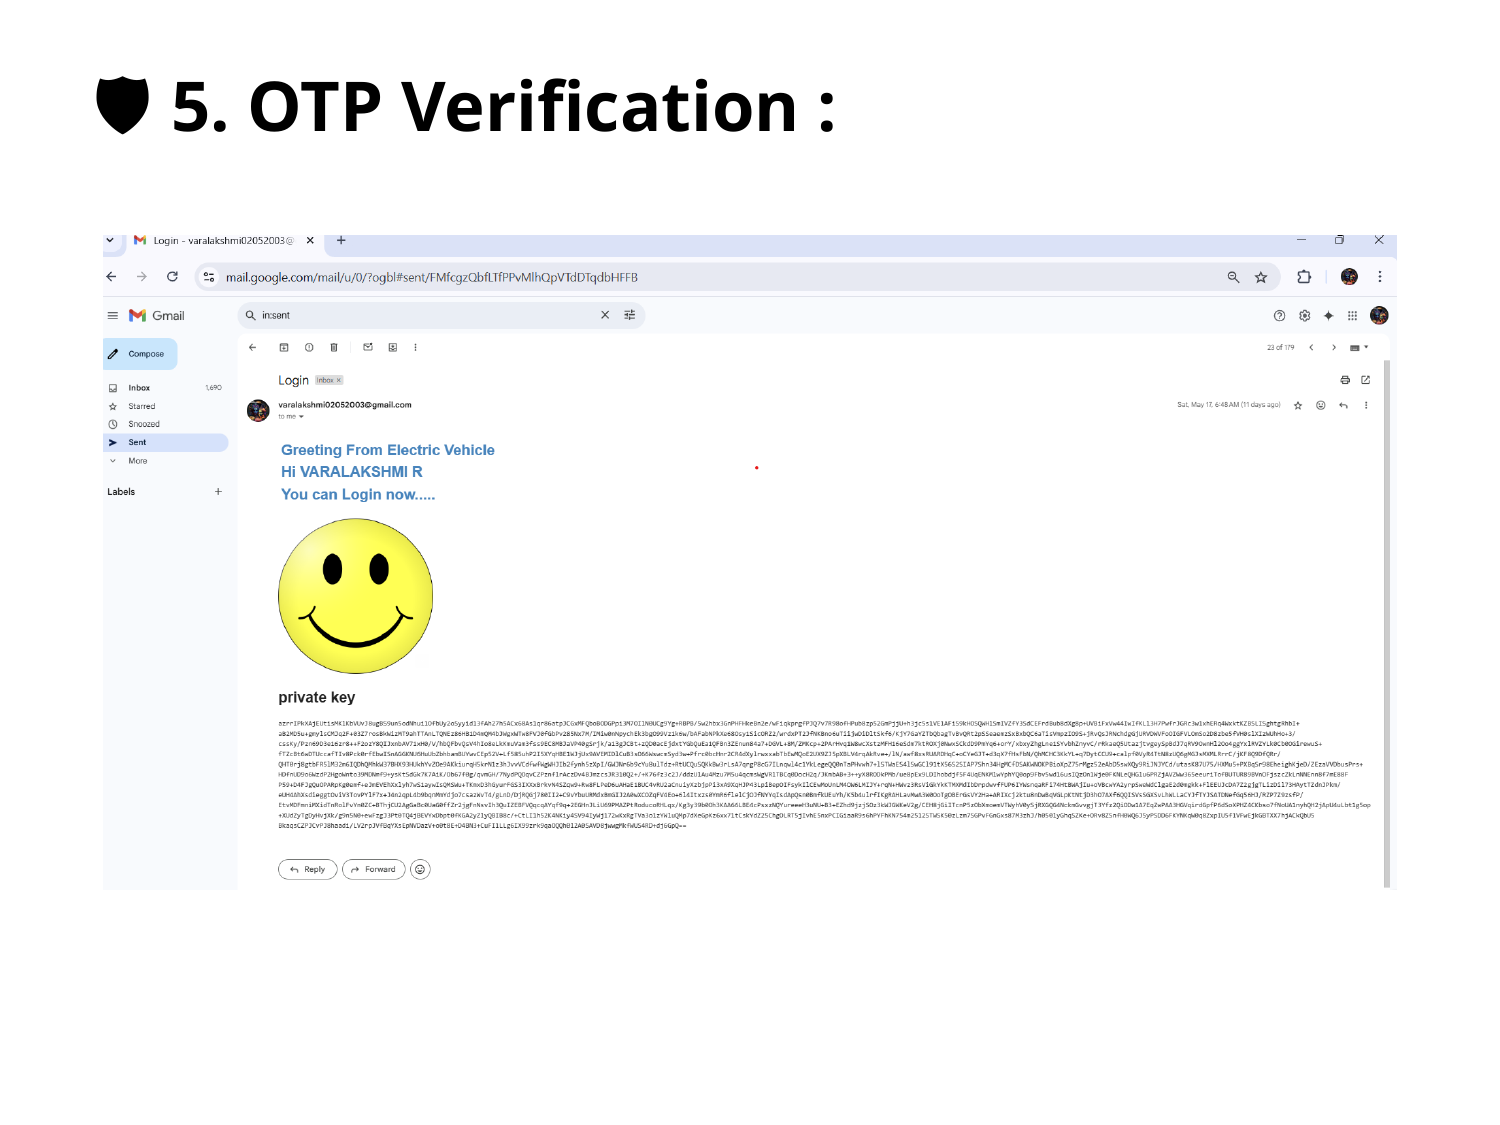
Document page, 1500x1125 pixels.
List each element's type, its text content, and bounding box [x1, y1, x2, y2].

title 🛡️ 5. OTP Verification : [78, 37, 1373, 338]
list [103, 235, 1397, 890]
